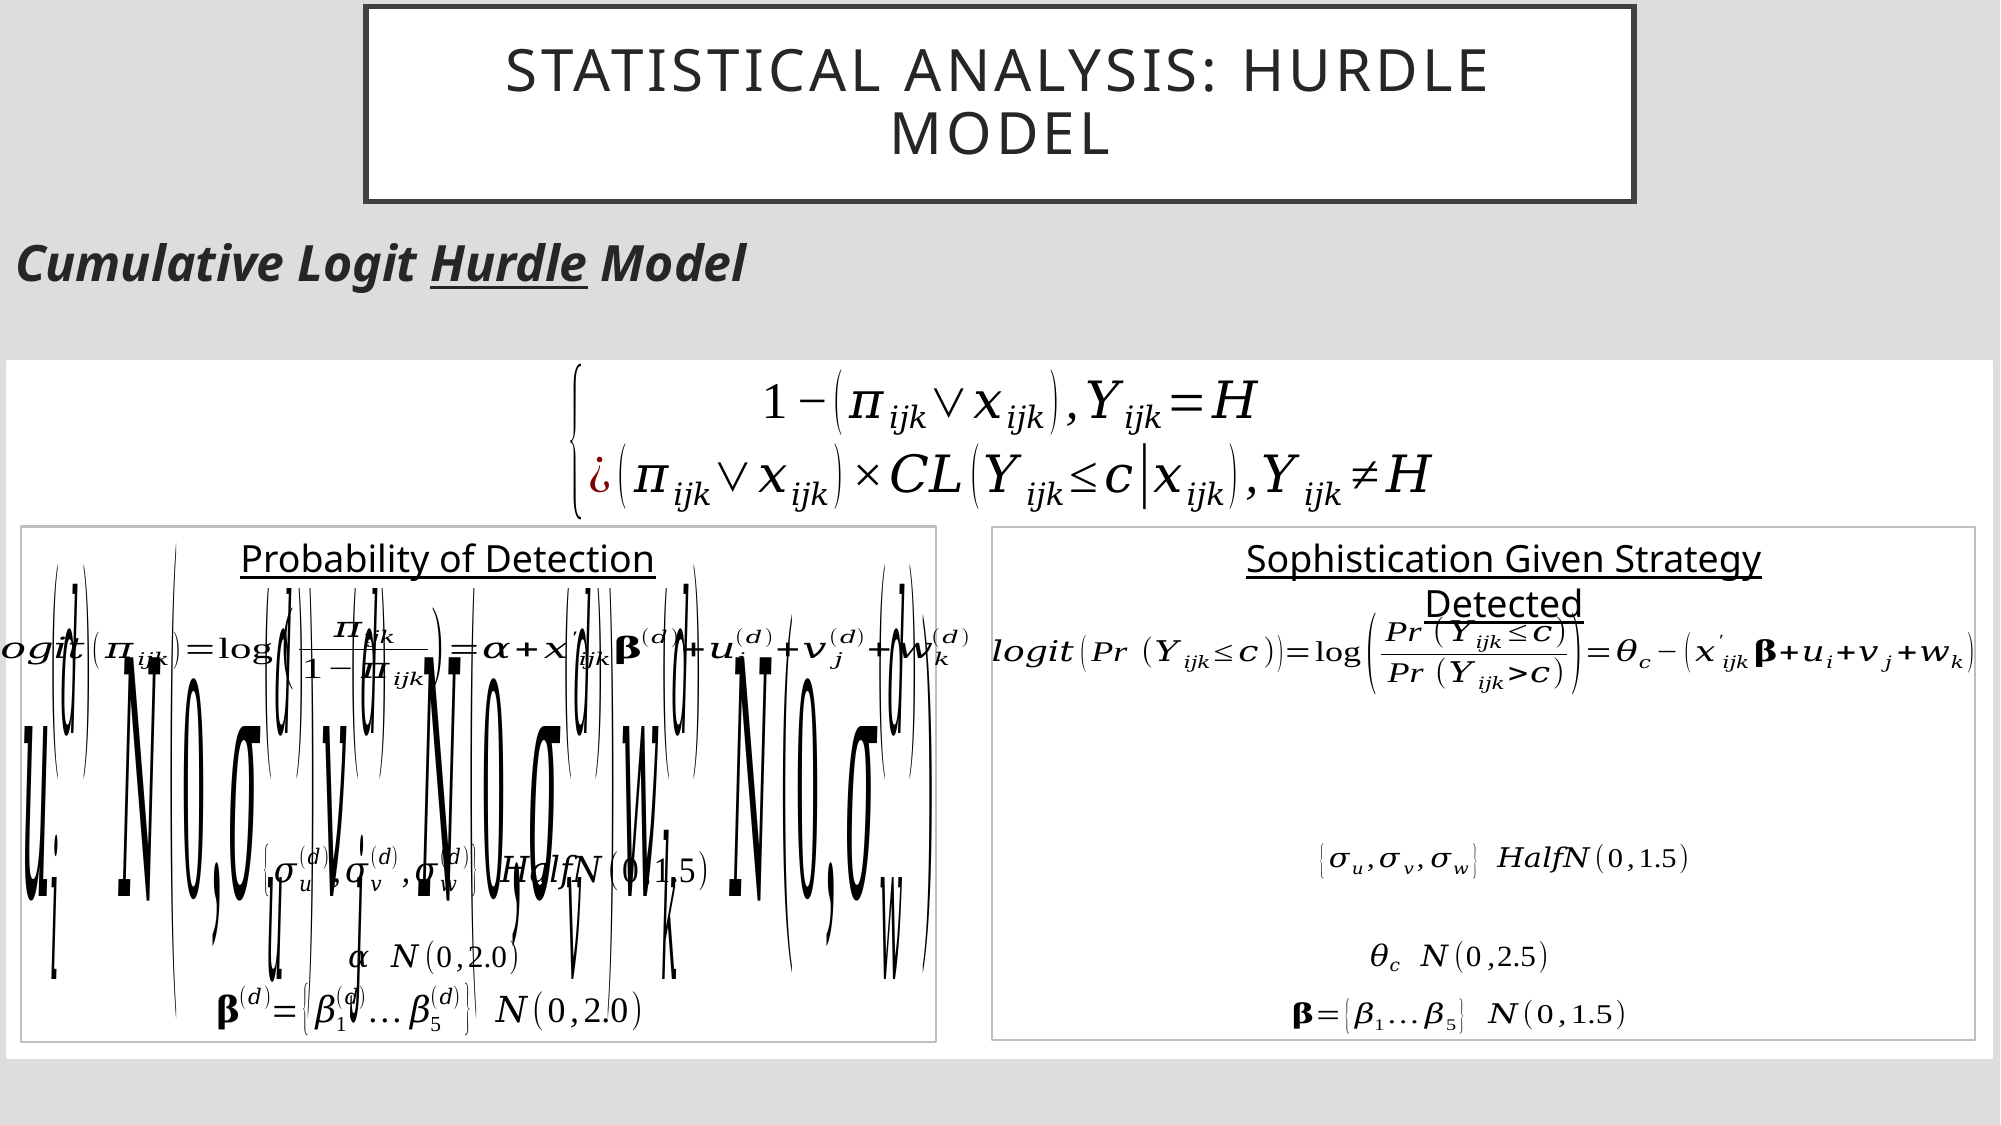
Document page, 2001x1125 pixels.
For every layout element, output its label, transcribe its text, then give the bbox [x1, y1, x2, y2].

title Statistical Analysis: hurdle model [363, 4, 1637, 204]
text_box Probability of Detection [224, 527, 671, 589]
text_box Sophistication Given Strategy Detected [1188, 527, 1820, 634]
list Cumulative Logit Hurdle Model [0, 224, 1993, 1119]
